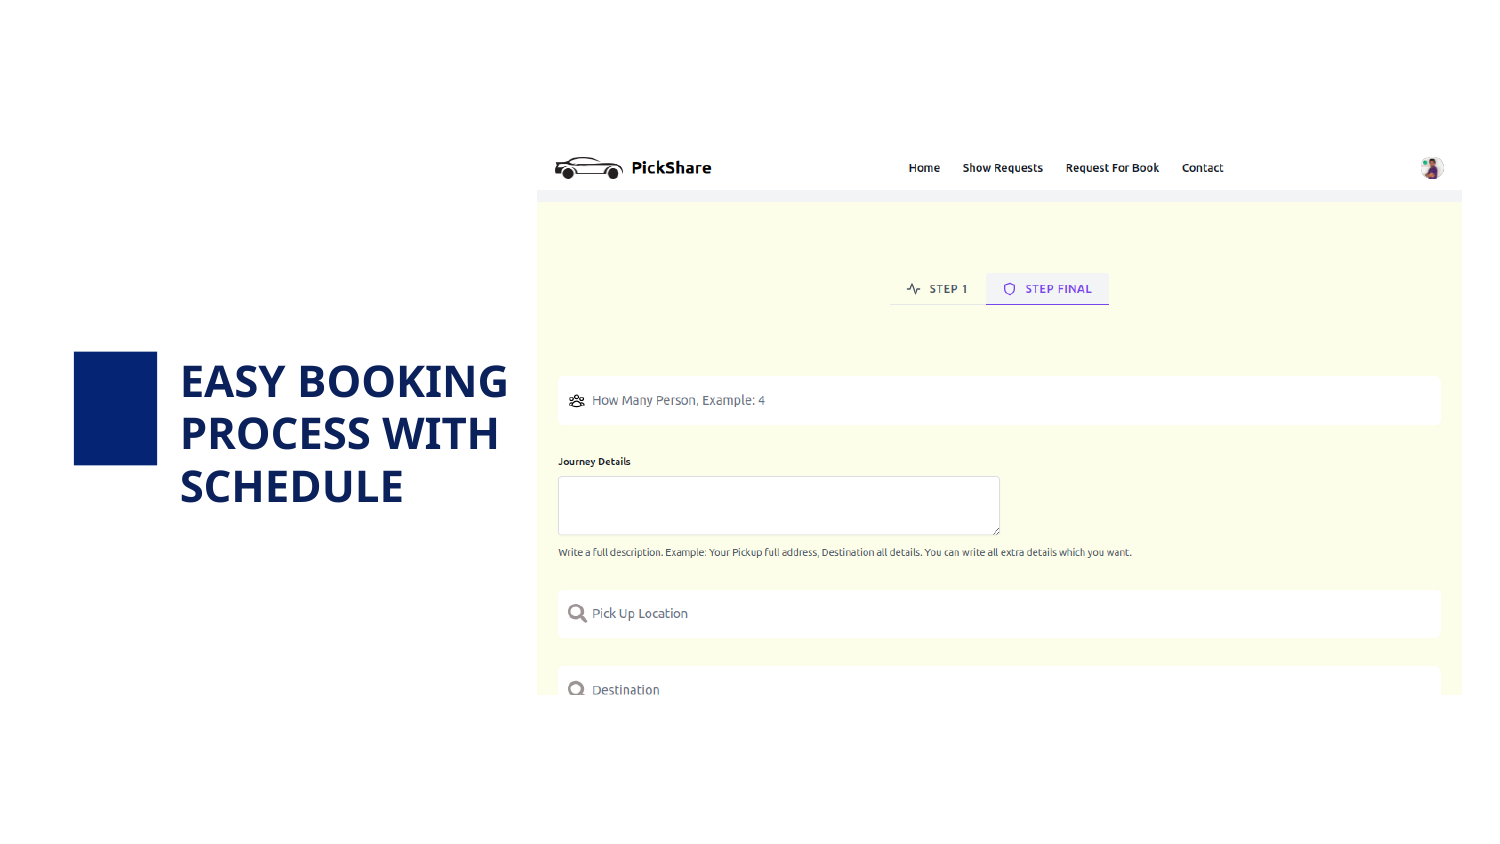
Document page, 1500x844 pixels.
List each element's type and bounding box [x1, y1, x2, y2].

text_box [73, 347, 527, 519]
picture [537, 148, 1462, 695]
